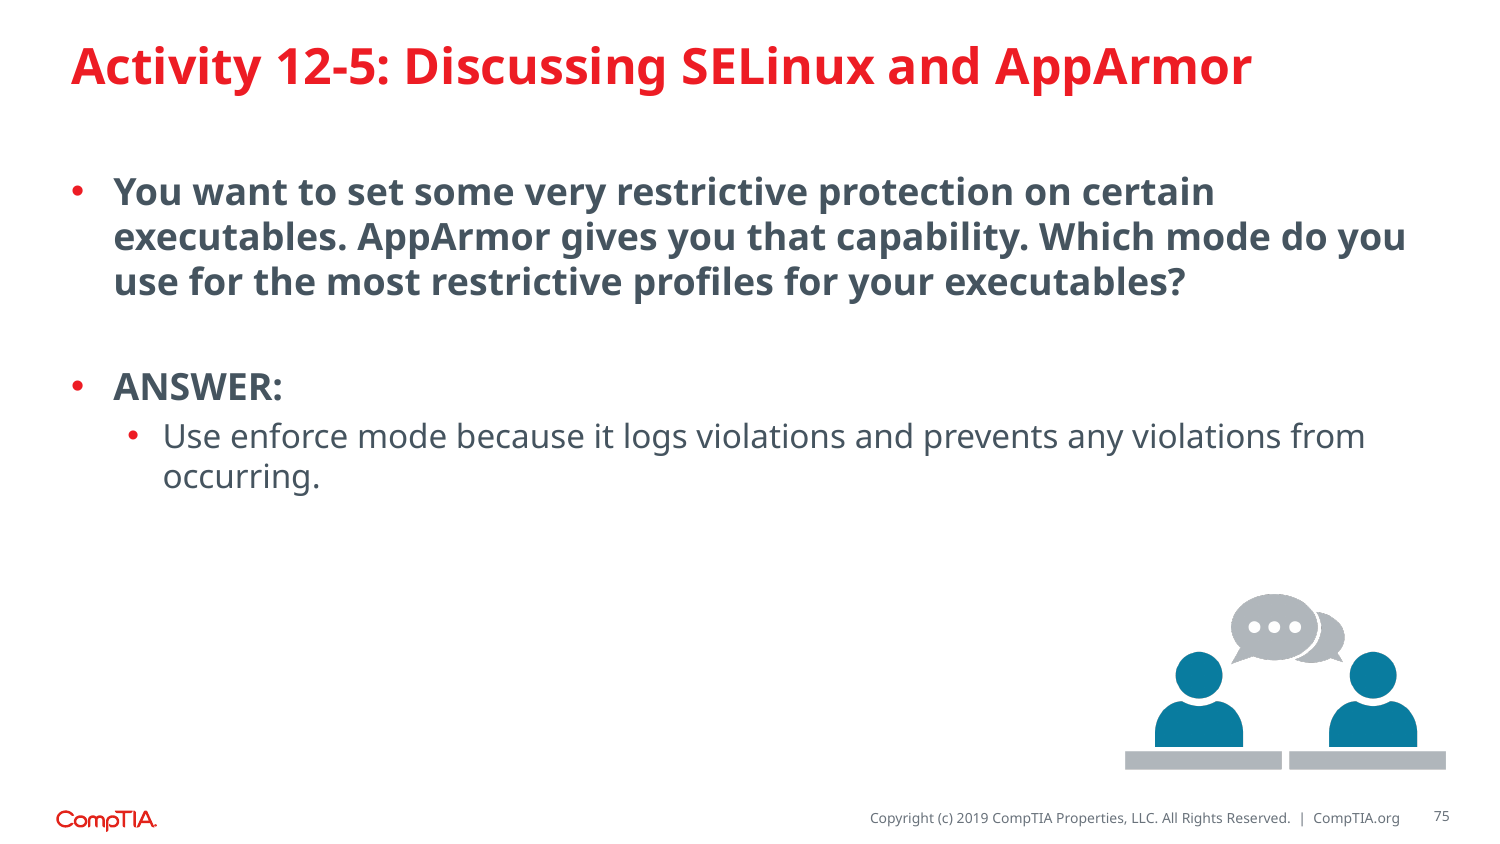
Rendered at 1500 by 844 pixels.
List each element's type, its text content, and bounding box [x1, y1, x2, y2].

title Activity 12-5: Discussing SELinux and AppArmor [56, 12, 1350, 117]
list You want to set some very restrictive protection on certain executables. AppArmor gives you that capability. Which mode do you use for the most restrictive profiles for your executables? ANSWER: Use enforce mode because it logs violations and prevents any violations from occurring. [56, 160, 1444, 768]
picture [1124, 593, 1446, 770]
slide_number 75 [1407, 800, 1450, 835]
